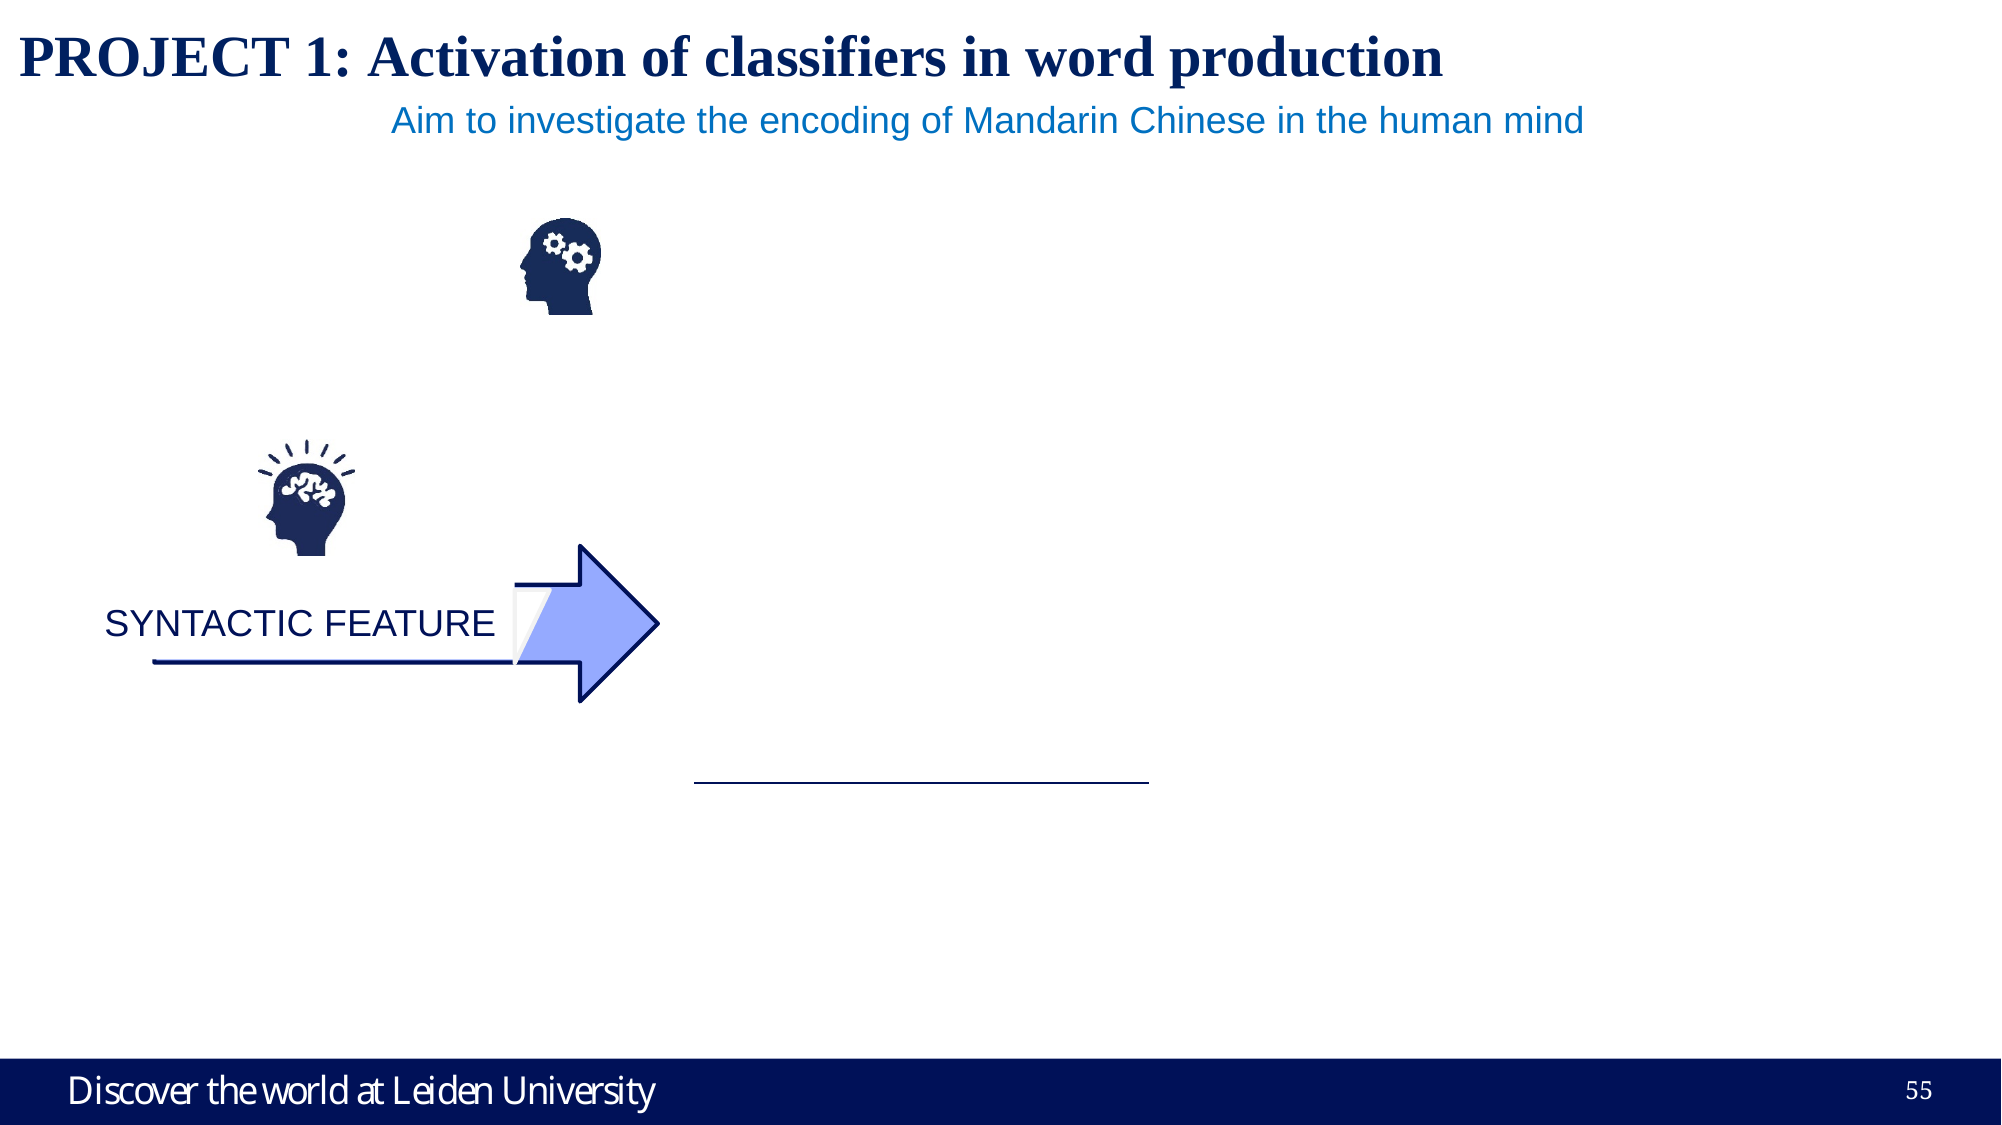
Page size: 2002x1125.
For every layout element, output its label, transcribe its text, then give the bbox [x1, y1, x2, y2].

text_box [85, 545, 659, 702]
text_box PROJECT 1: Activation of classifiers in word production [1, 0, 1462, 101]
picture [520, 218, 602, 315]
text_box Aim to investigate the encoding of Mandarin Chinese in the human mind [373, 78, 1628, 180]
slide_number 55 [1498, 1061, 1949, 1122]
picture [258, 439, 355, 545]
